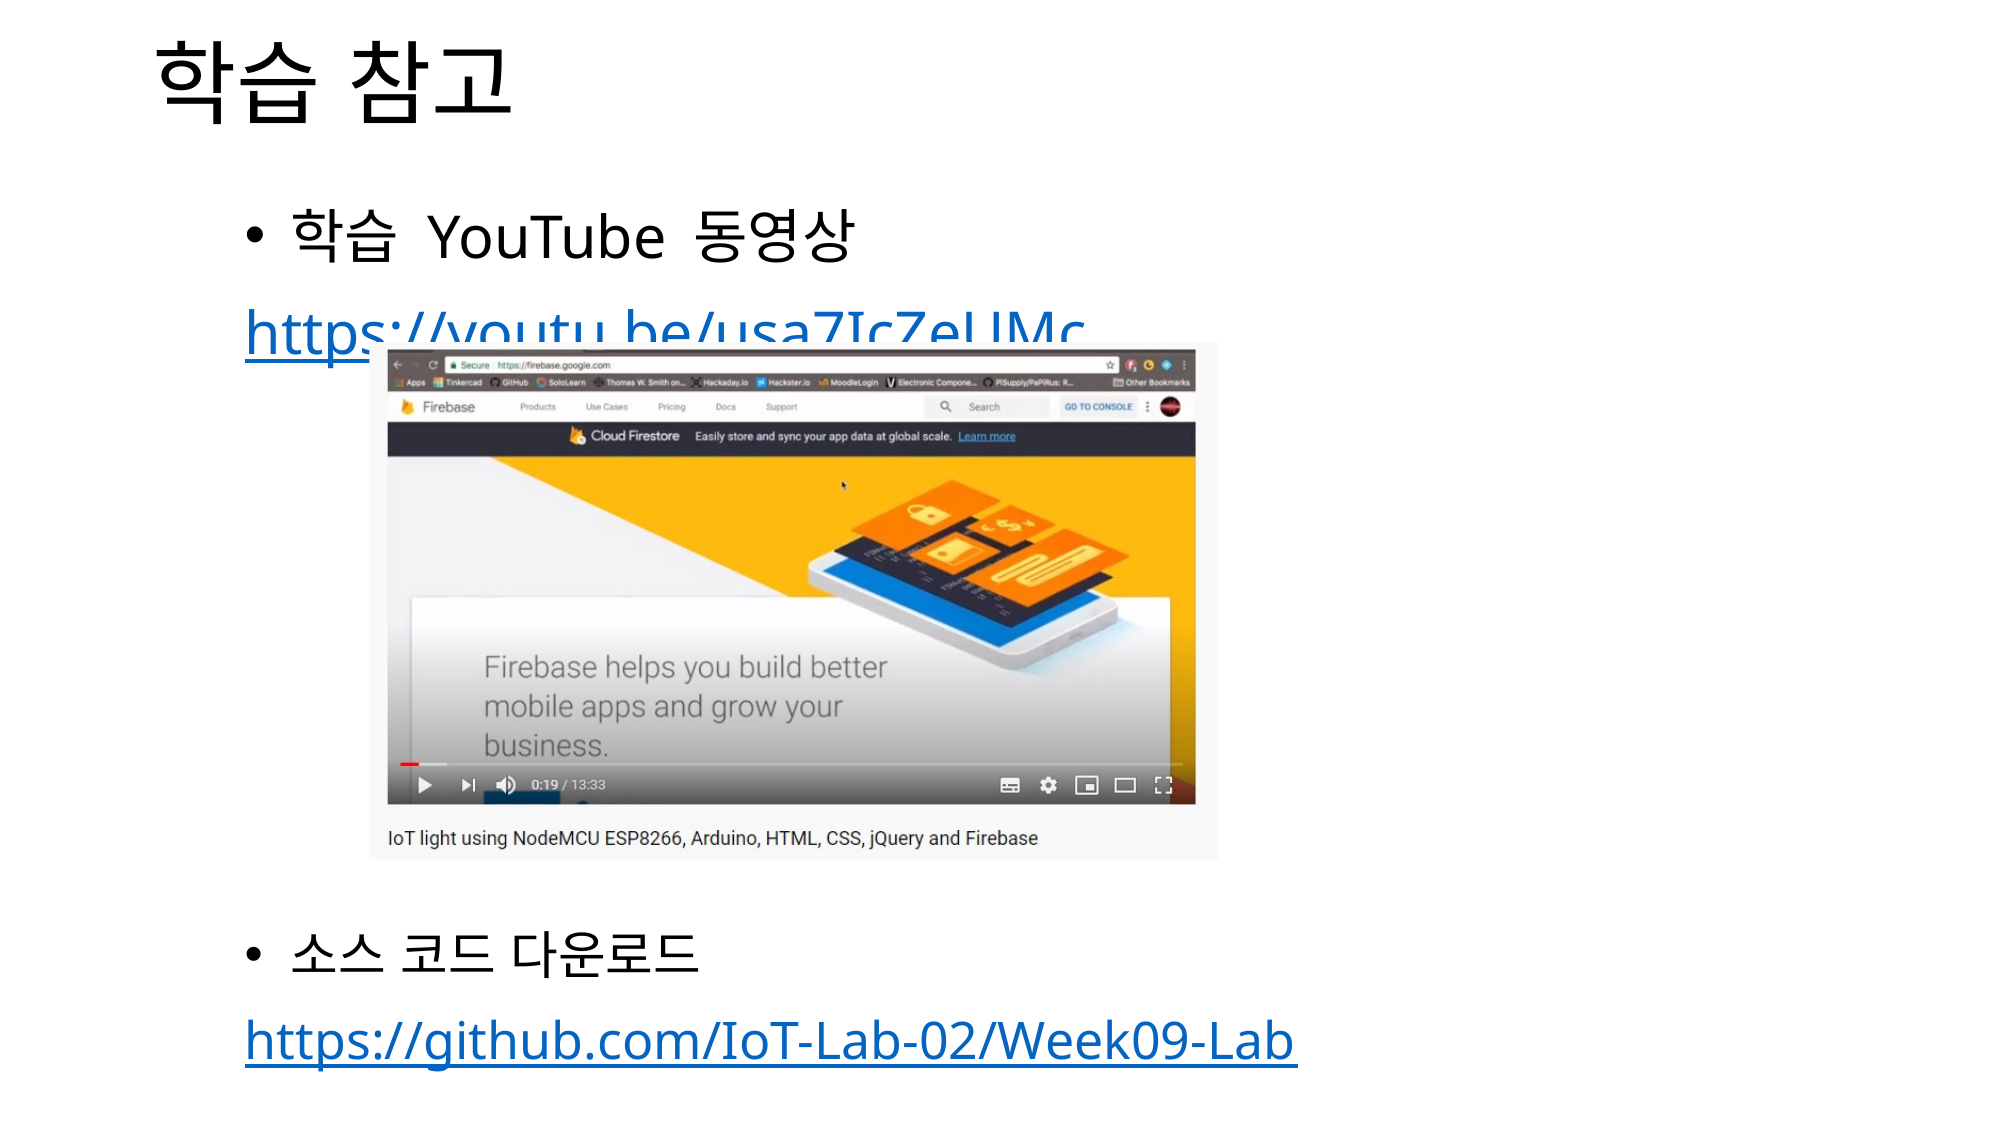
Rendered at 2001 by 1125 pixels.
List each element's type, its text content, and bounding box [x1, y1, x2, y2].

list 학습 YouTube 동영상 https://youtu.be/usa7IcZeUMc 소스 코드 다운로드 https://github.com/IoT-Lab-02/Week09-Lab [137, 177, 1863, 1090]
title 학습 참고 [137, 29, 1863, 147]
picture [369, 341, 1218, 860]
